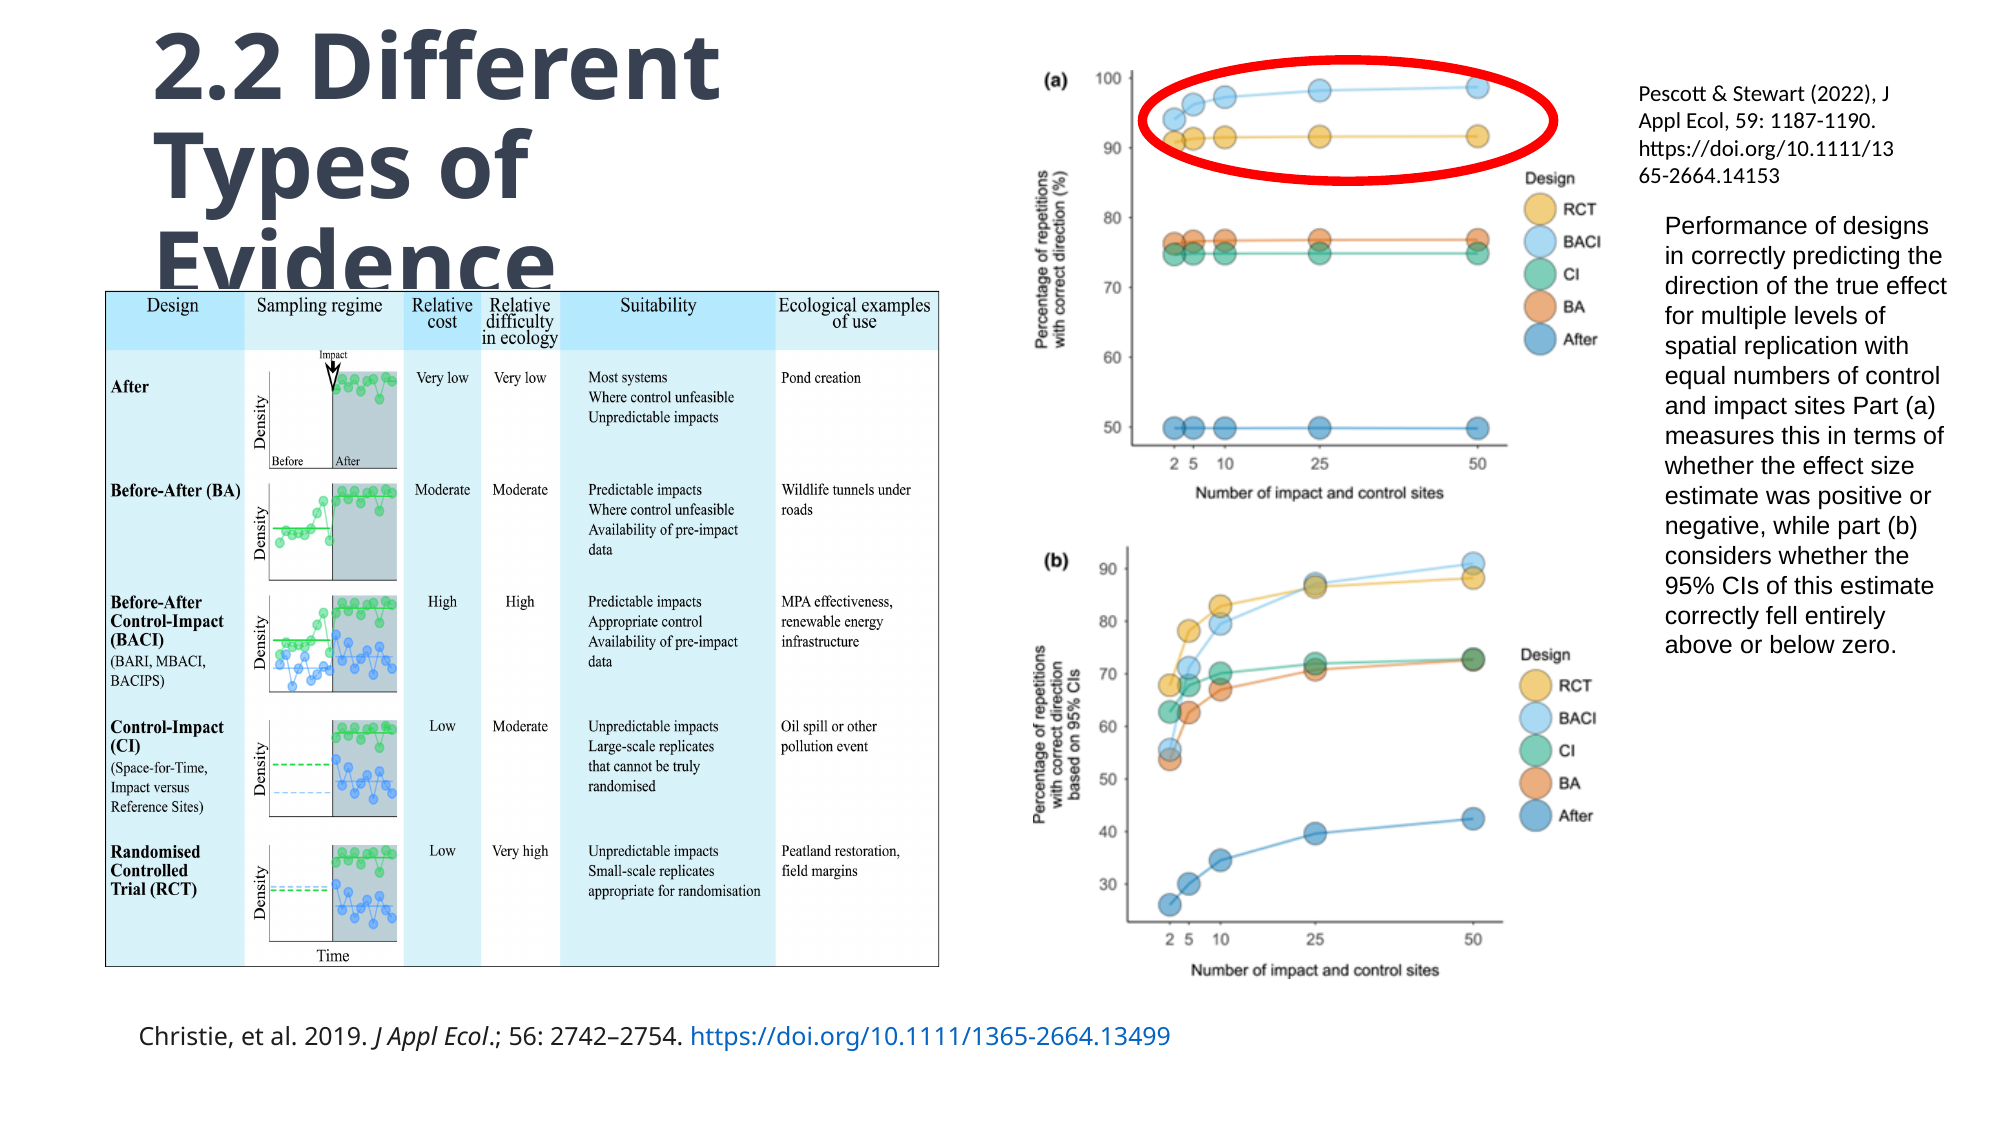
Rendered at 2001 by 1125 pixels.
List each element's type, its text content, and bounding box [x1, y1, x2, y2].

title 2.2 Different Types of Evidence [137, 59, 940, 278]
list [104, 289, 940, 967]
text_box Pescott & Stewart (2022), J Appl Ecol, 59: 1187-1190. https://doi.org/10.1111/1365-2664.14153 [1623, 70, 1921, 196]
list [1033, 70, 1602, 979]
text_box Performance of designs in correctly predicting the direction of the true effect for multiple levels of spatial replication with equal numbers of control and impact sites Part (a) measures this in terms of whether the effect size estimate was positive or negative, while part (b) considers whether the 95% CIs of this estimate correctly fell entirely above or below zero. [1649, 202, 1968, 667]
text_box Christie, et al. 2019. J Appl Ecol.; 56: 2742–2754. https://doi.org/10.1111/1365-2664.13499 [123, 1013, 1944, 1062]
text_box [1228, 58, 1468, 70]
